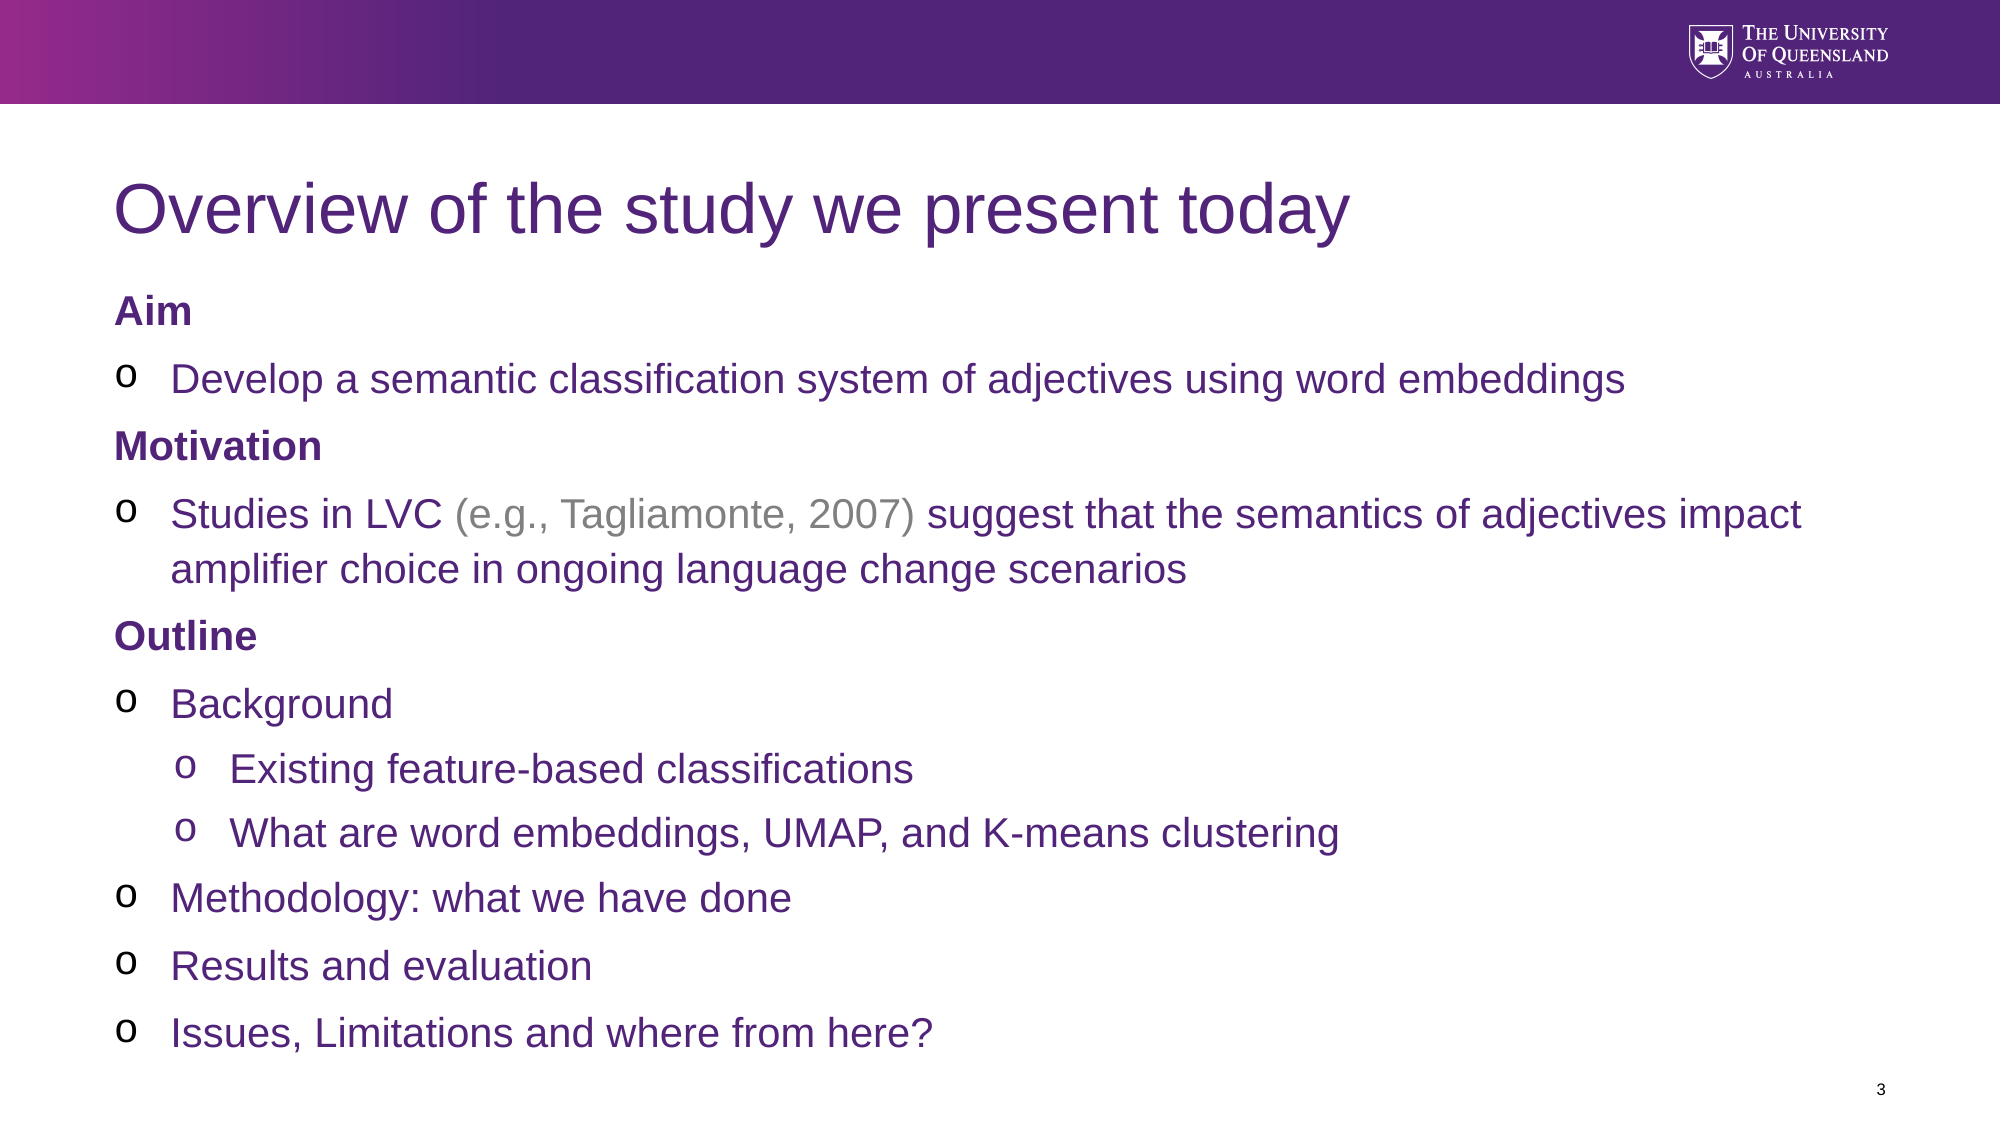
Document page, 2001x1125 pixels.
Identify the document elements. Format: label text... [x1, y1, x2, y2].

list Aim Develop a semantic classification system of adjectives using word embeddings Motivation Studies in LVC (e.g., Tagliamonte, 2007) suggest that the semantics of adjectives impact amplifier choice in ongoing language change scenarios Outline Background Existing feature-based classifications What are word embeddings, UMAP, and K-means clustering Methodology: what we have done Results and evaluation Issues, Limitations and where from here? [114, 278, 1886, 1083]
picture [1689, 25, 1888, 79]
title Overview of the study we present today [114, 172, 1886, 250]
slide_number 3 [1838, 1069, 1886, 1109]
